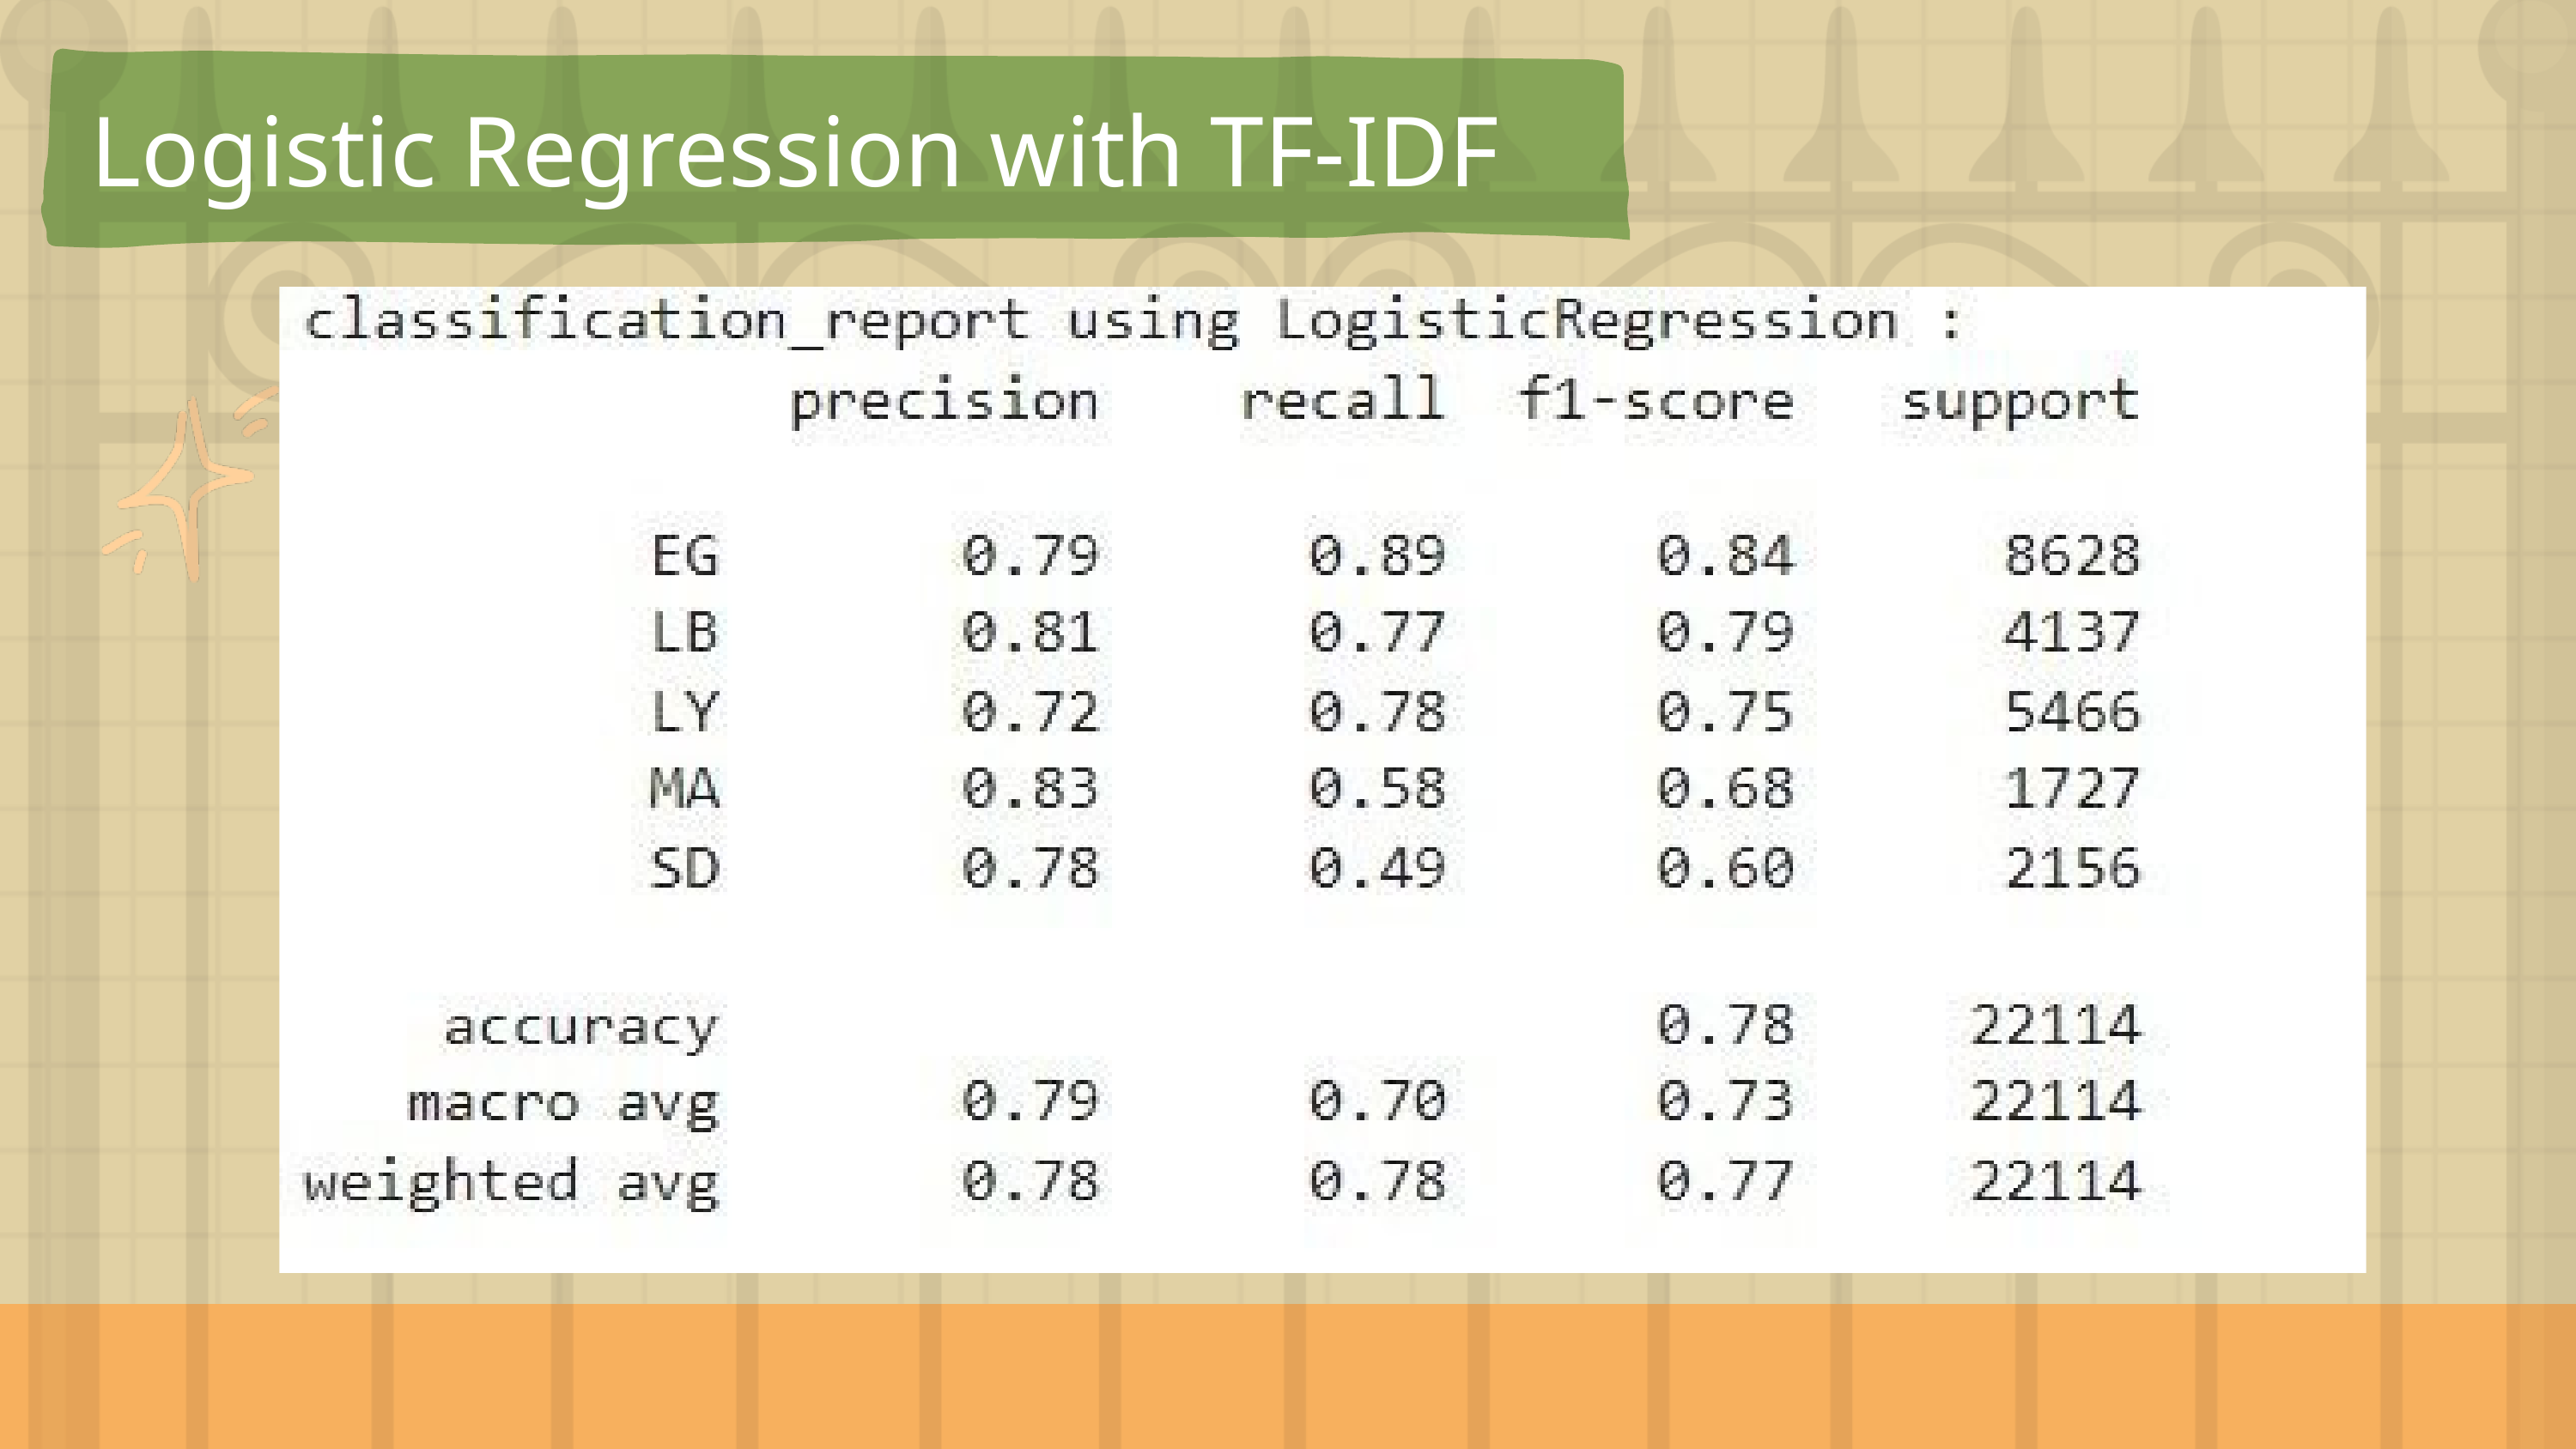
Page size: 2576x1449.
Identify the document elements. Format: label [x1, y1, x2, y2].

text_box [0, 1303, 2576, 1449]
text_box [40, 47, 1631, 247]
text_box [0, 0, 2576, 1303]
text_box [279, 287, 2366, 1273]
